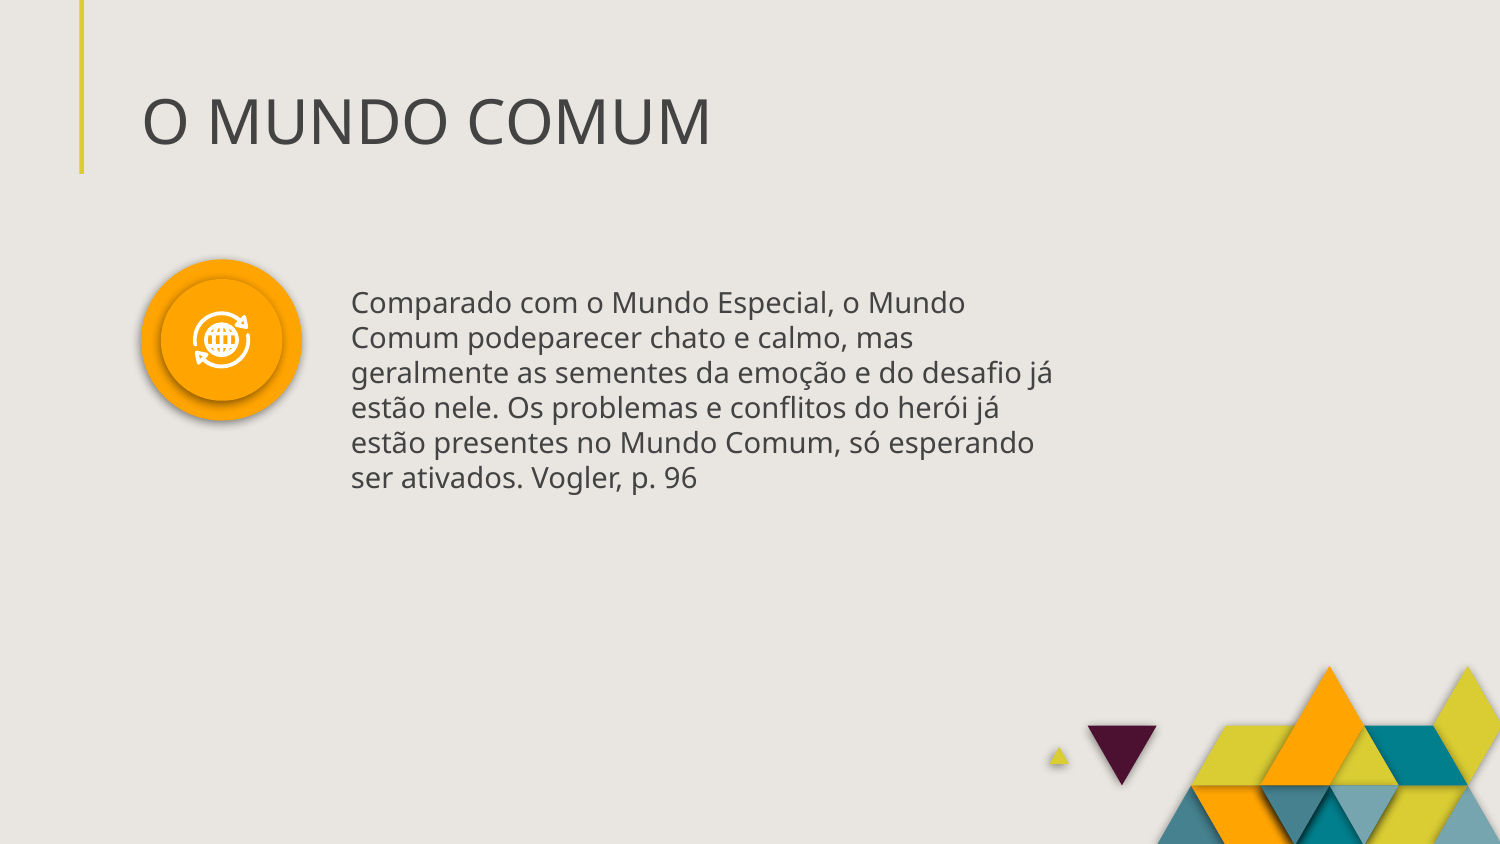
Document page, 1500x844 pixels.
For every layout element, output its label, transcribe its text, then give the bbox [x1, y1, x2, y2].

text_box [191, 311, 252, 369]
text_box Comparado com o Mundo Especial, o Mundo Comum podeparecer chato e calmo, mas geralmente as sementes da emoção e do desafio já estão nele. Os problemas e conflitos do herói já estão presentes no Mundo Comum, só esperando ser ativados. Vogler, p. 96 [335, 269, 1093, 604]
title O MUNDO COMUM [126, 76, 1455, 172]
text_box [140, 259, 303, 421]
